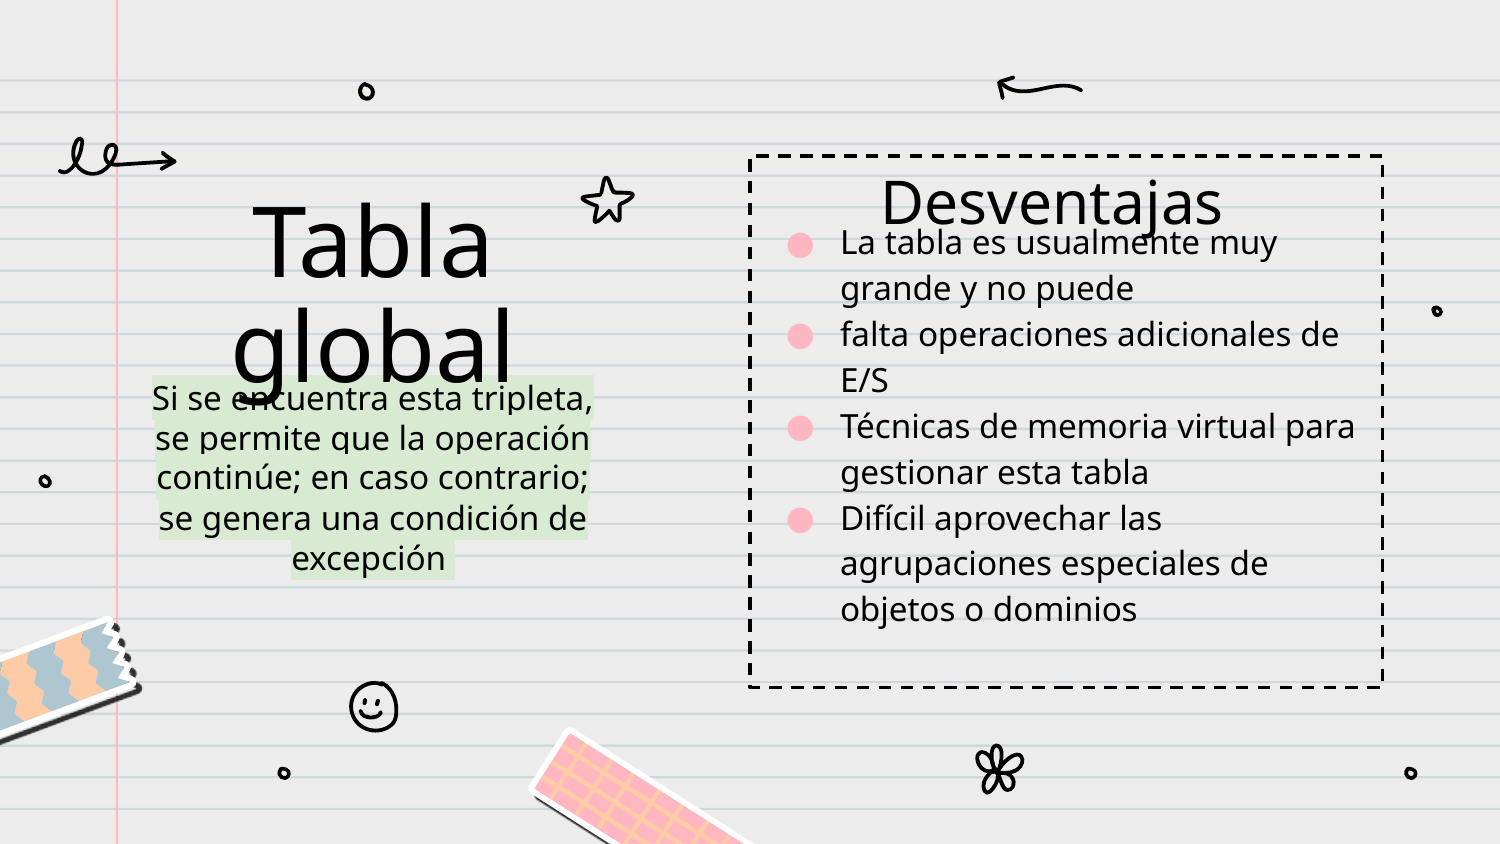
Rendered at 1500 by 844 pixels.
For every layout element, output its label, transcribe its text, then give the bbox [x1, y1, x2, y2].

title Tabla global [131, 249, 616, 348]
list La tabla es usualmente muy grande y no puede falta operaciones adicionales de E/S Técnicas de memoria virtual para gestionar esta tabla Difícil aprovechar las agrupaciones especiales de objetos o dominios [748, 154, 1384, 689]
title Desventajas [810, 156, 1295, 254]
subtitle Si se encuentra esta tripleta, se permite que la operación continúe; en caso contrario; se genera una condición de excepción [131, 382, 616, 611]
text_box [0, 651, 136, 742]
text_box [519, 755, 803, 844]
